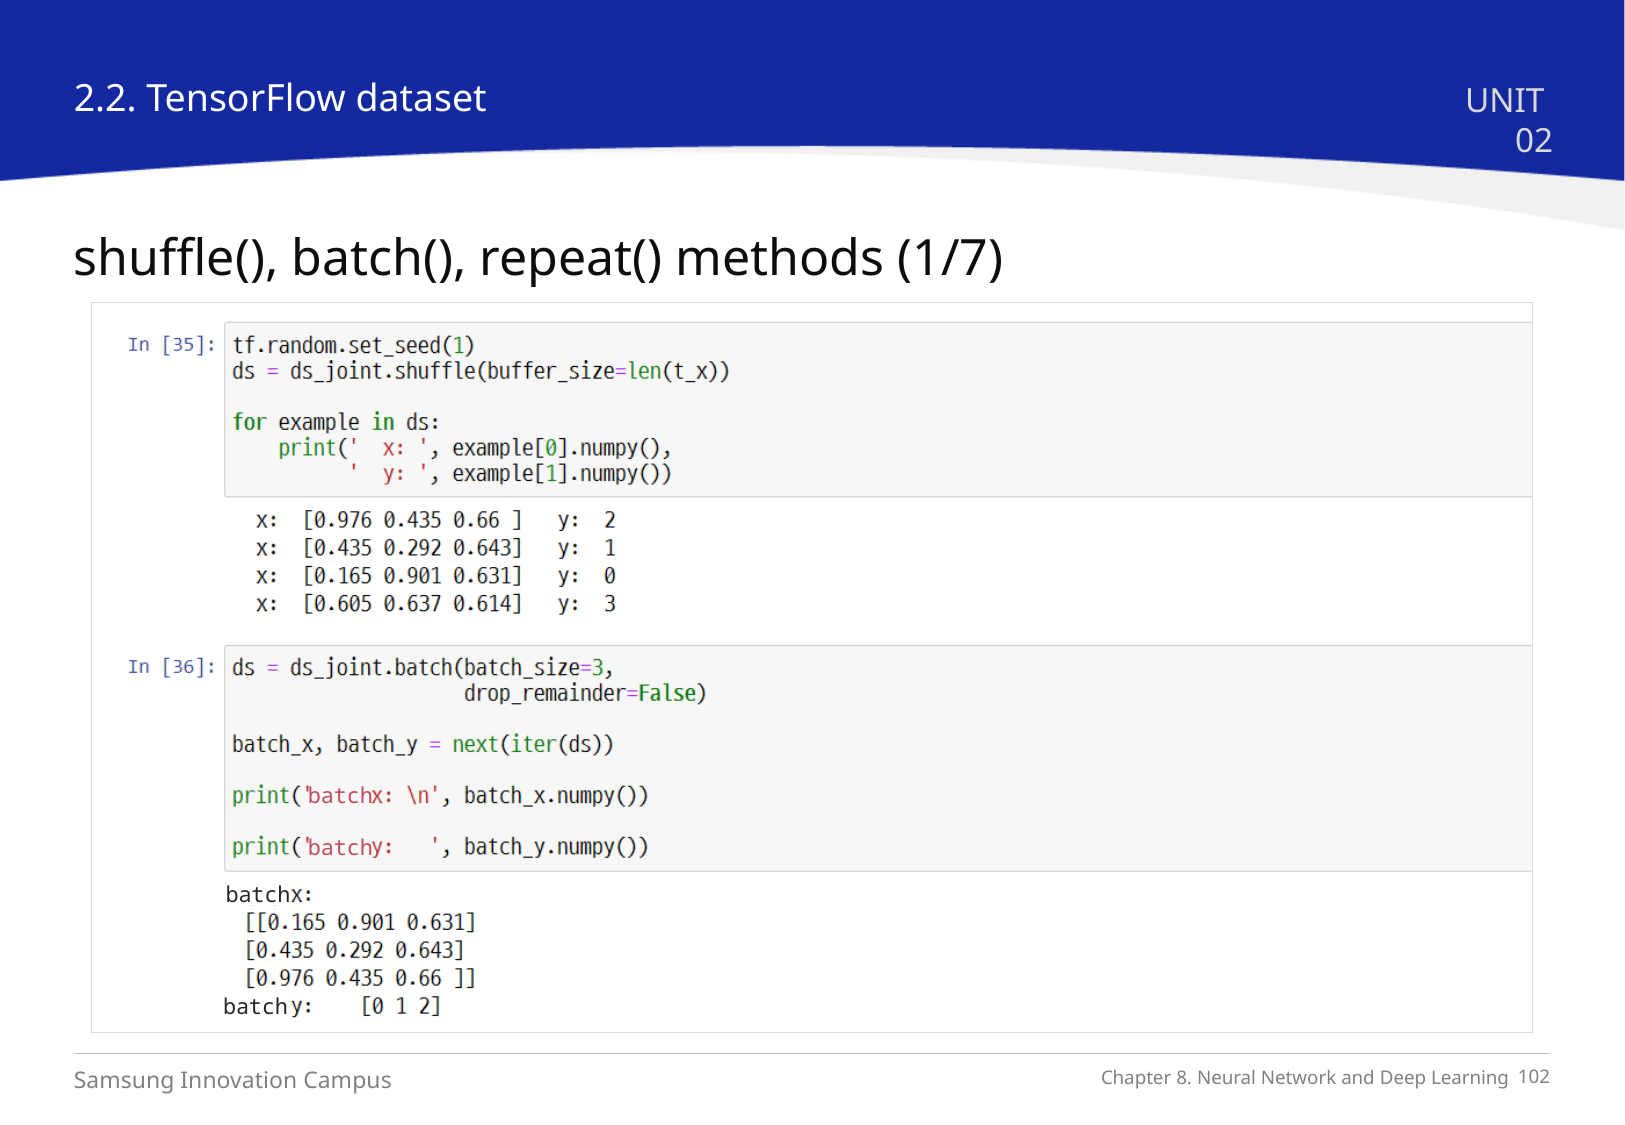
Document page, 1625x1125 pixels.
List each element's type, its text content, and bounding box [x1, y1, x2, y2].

text_box shuffle(), batch(), repeat() methods (1/7) [73, 224, 1552, 287]
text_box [73, 73, 1554, 120]
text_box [91, 302, 1533, 1033]
picture [0, 0, 1625, 1125]
